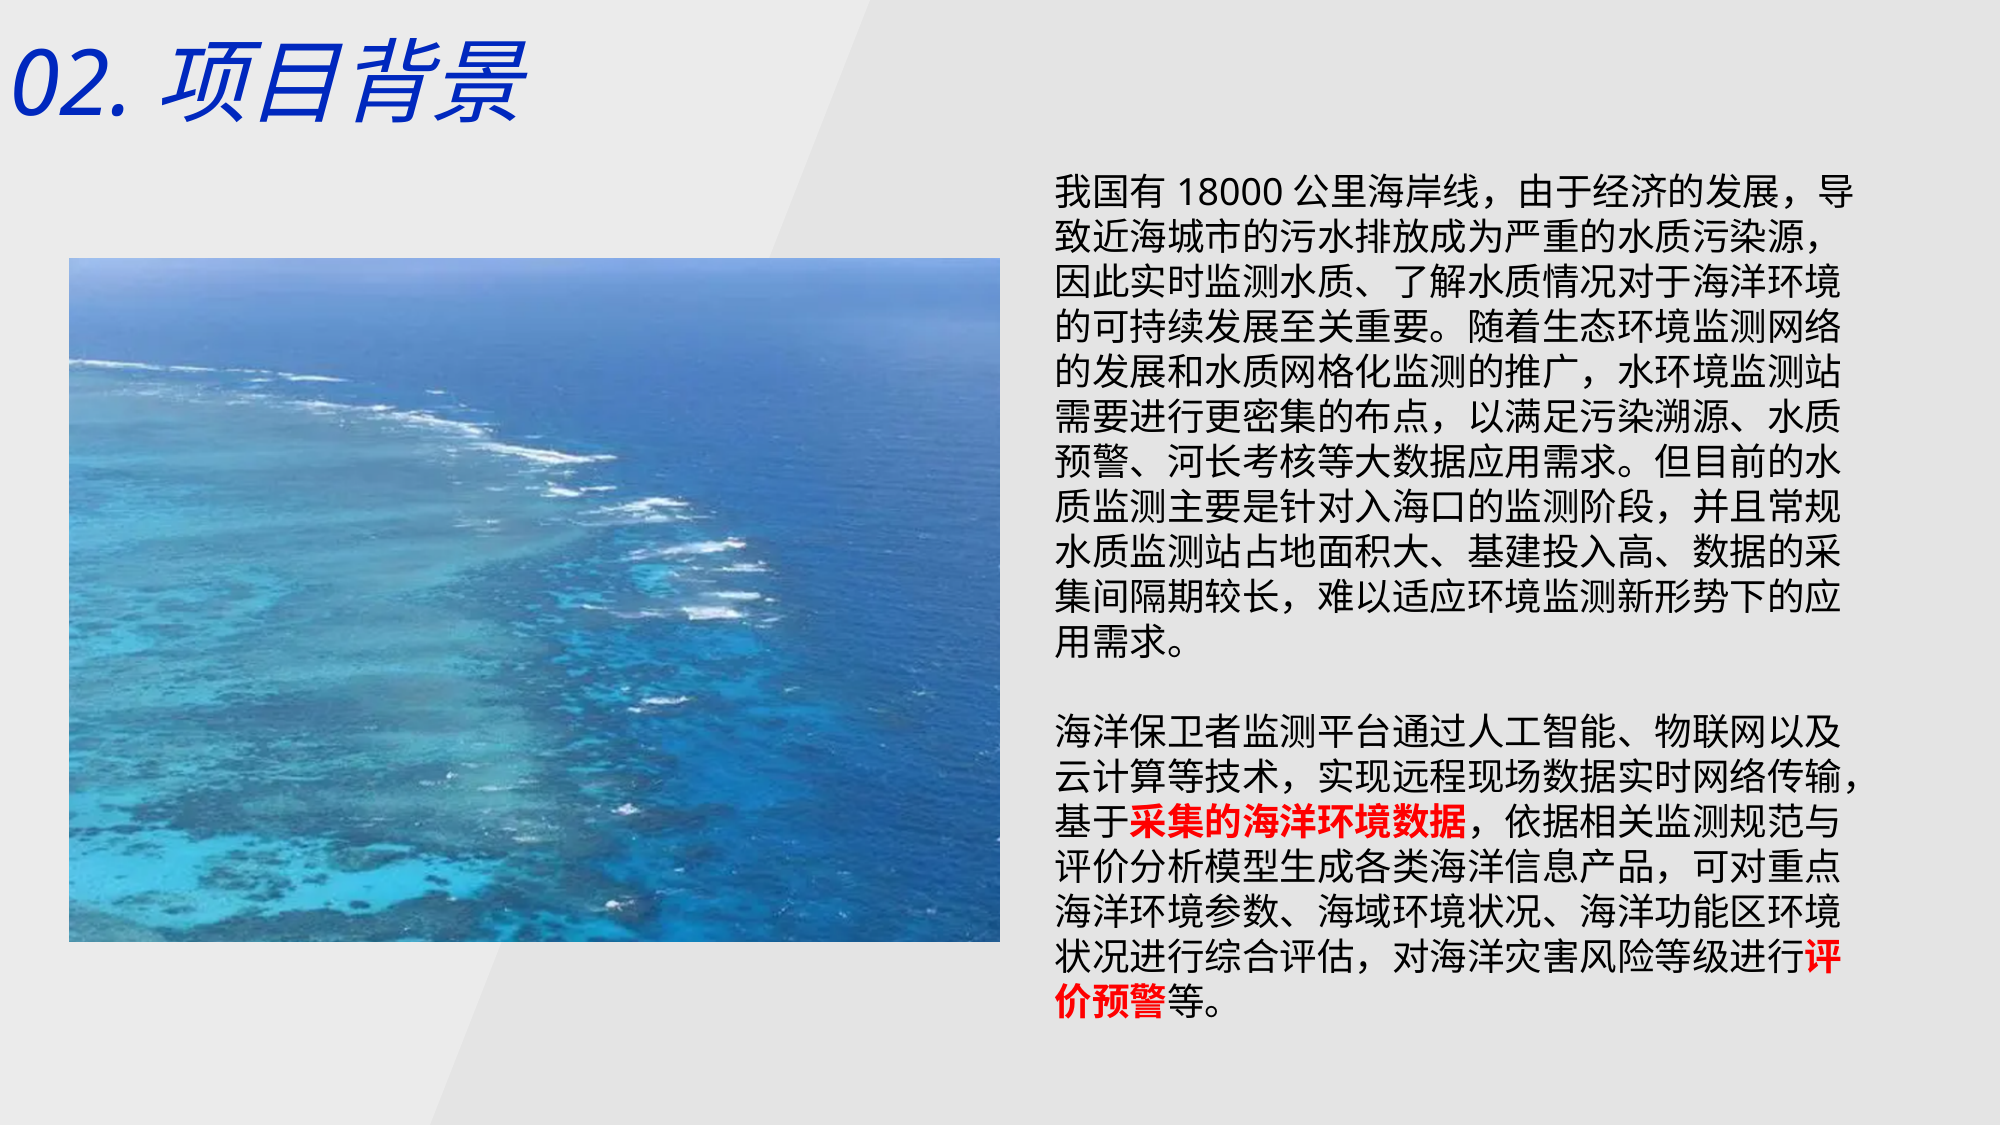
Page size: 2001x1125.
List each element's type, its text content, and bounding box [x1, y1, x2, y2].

picture [69, 258, 1001, 942]
text_box 02.项目背景 [0, 16, 620, 142]
text_box 我国有18000公里海岸线，由于经济的发展，导致近海城市的污水排放成为严重的水质污染源，因此实时监测水质、了解水质情况对于海洋环境的可持续发展至关重要。随着生态环境监测网络的发展和水质网格化监测的推广，水环境监测站需要进行更密集的布点，以满足污染溯源、水质预警、河长考核等大数据应用需求。但目前的水质监测主要是针对入海口的监测阶段，并且常规水质监测站占地面积大、基建投入高、数据的采集间隔期较长，难以适应环境监测新形势下的应用需求。 海洋保卫者监测平台通过人工智能、物联网以及云计算等技术，实现远程现场数据实时网络传输，基于采集的海洋环境数据，依据相关监测规范与评价分析模型生成各类海洋信息产品，可对重点海洋环境参数、海域环境状况、海洋功能区环境状况进行综合评估，对海洋灾害风险等级进行评价预警等。 [1040, 160, 1876, 1031]
